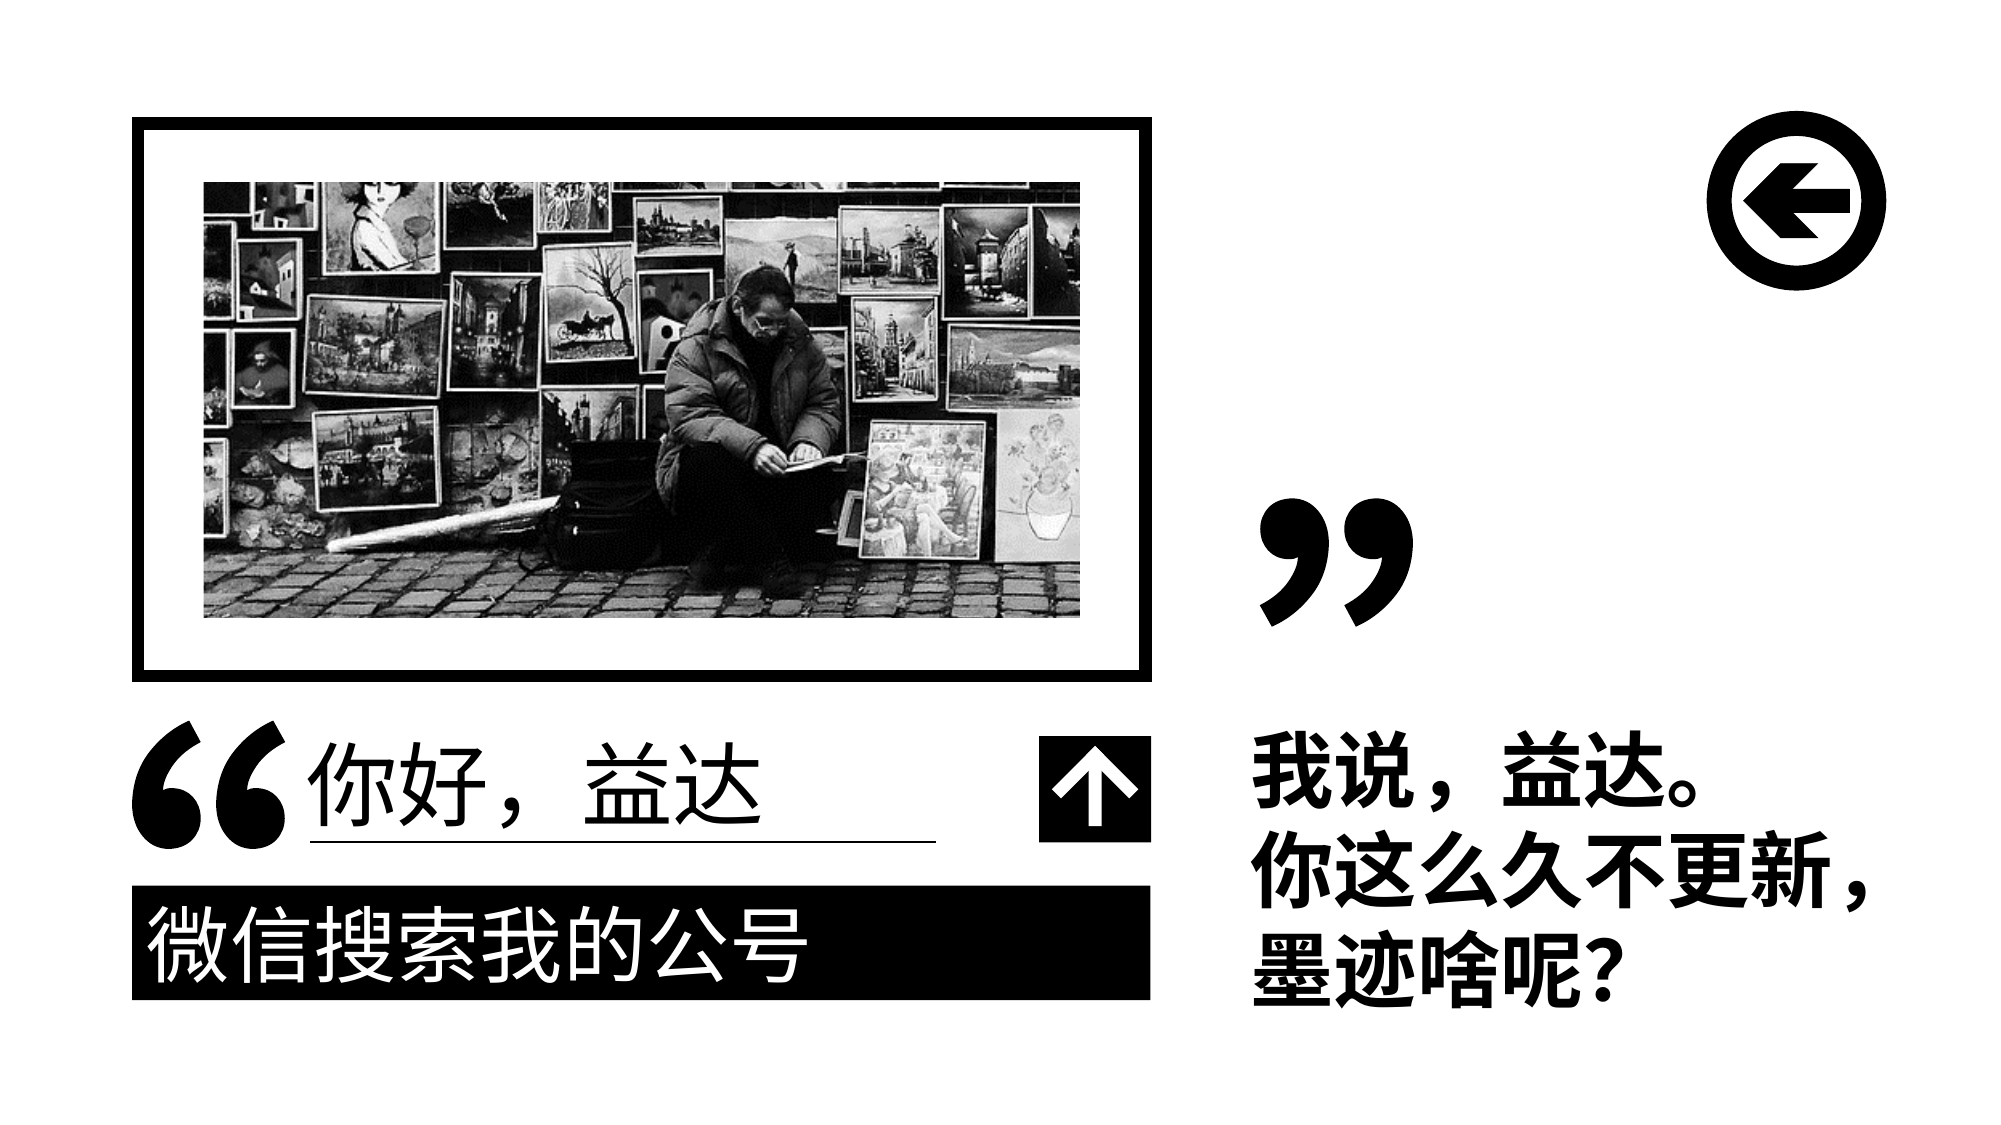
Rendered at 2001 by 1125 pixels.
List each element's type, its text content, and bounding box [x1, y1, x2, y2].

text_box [132, 123, 1152, 1002]
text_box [1719, 123, 1874, 279]
text_box [1258, 497, 1330, 629]
text_box [1342, 497, 1414, 629]
text_box 我说，益达。 你这么久不更新， 墨迹啥呢？ [1235, 710, 1979, 1025]
